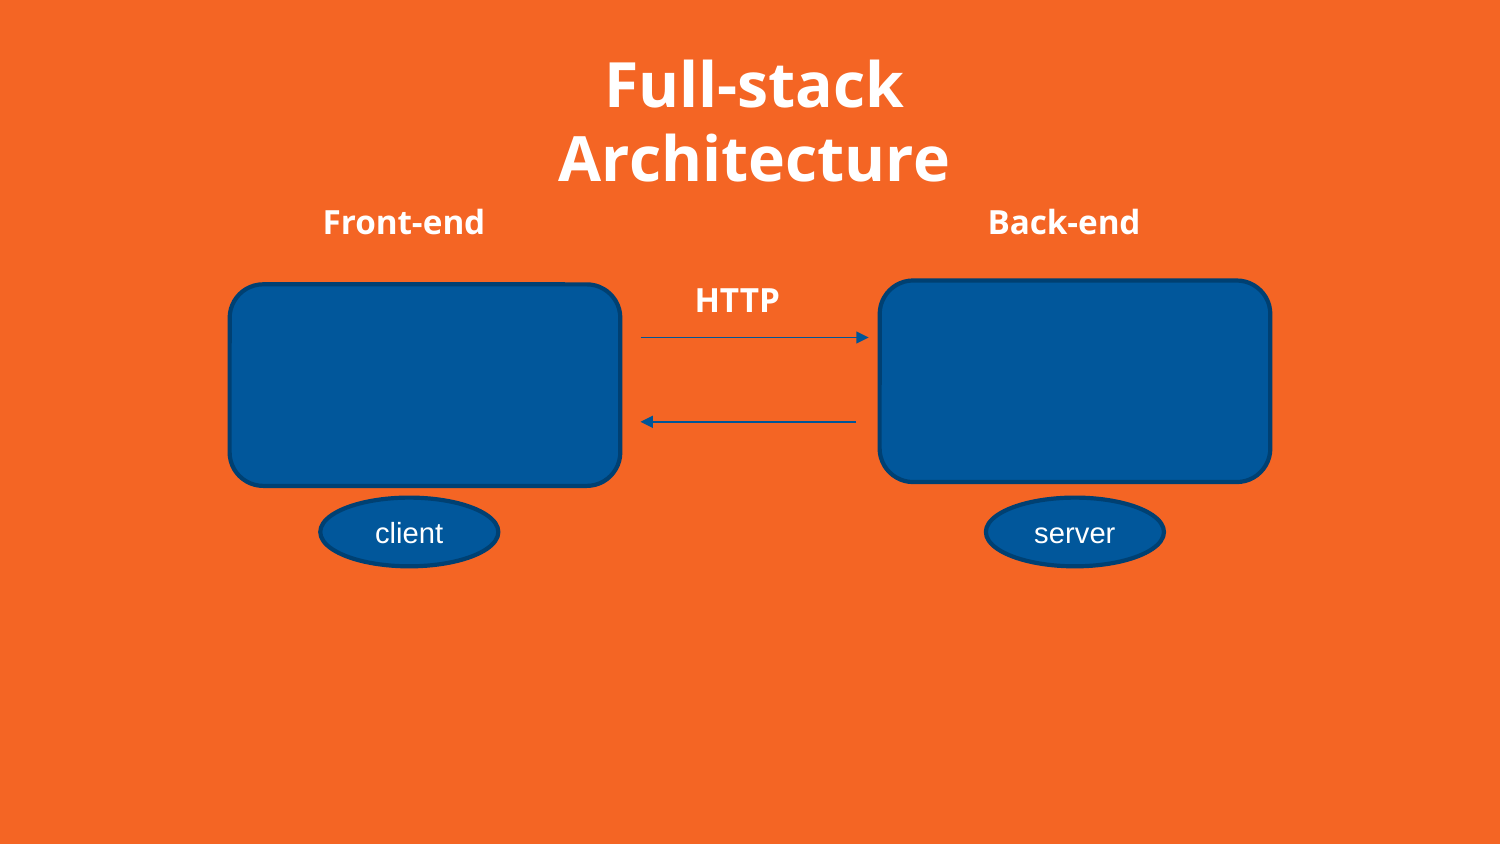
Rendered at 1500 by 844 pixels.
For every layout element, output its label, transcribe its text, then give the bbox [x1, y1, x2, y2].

text_box [877, 278, 1273, 485]
text_box HTTP [669, 264, 806, 329]
text_box server [983, 495, 1167, 569]
text_box client [318, 495, 501, 569]
title Full-stack Architecture [387, 29, 1122, 145]
text_box [227, 282, 623, 489]
text_box Front-end [278, 186, 530, 260]
text_box Back-end [929, 186, 1199, 260]
